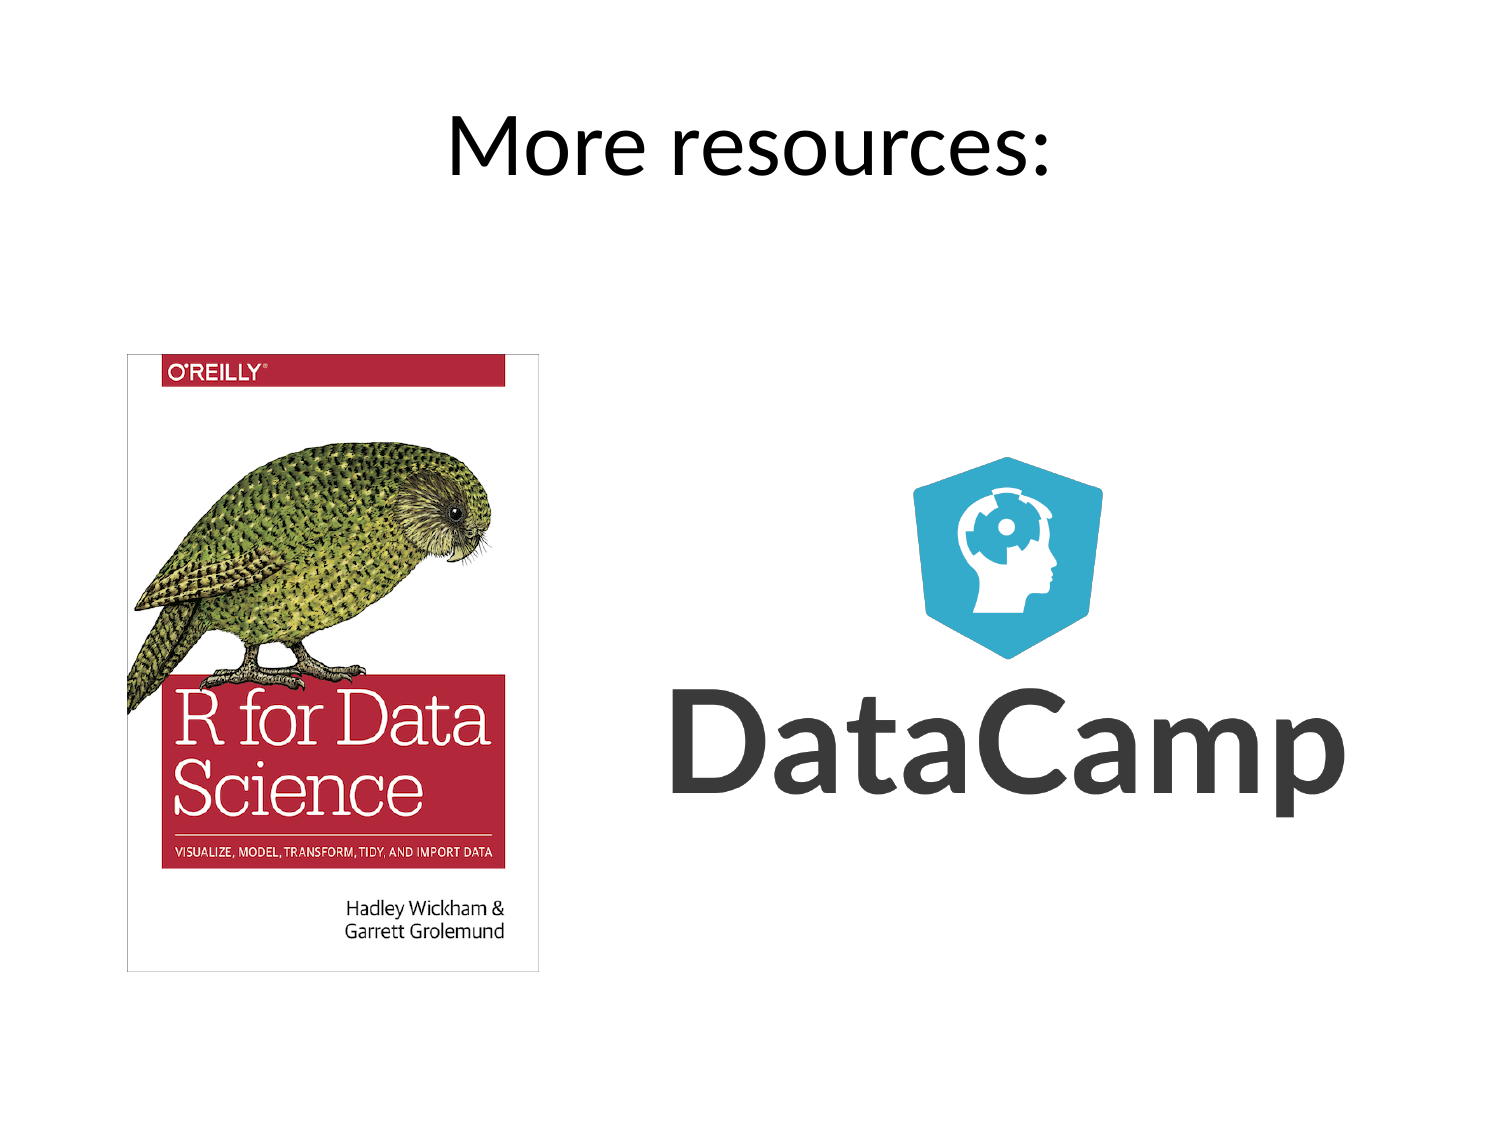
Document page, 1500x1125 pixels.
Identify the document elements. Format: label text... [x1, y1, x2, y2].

picture [671, 456, 1346, 818]
picture [126, 354, 539, 972]
title More resources: [75, 45, 1425, 233]
